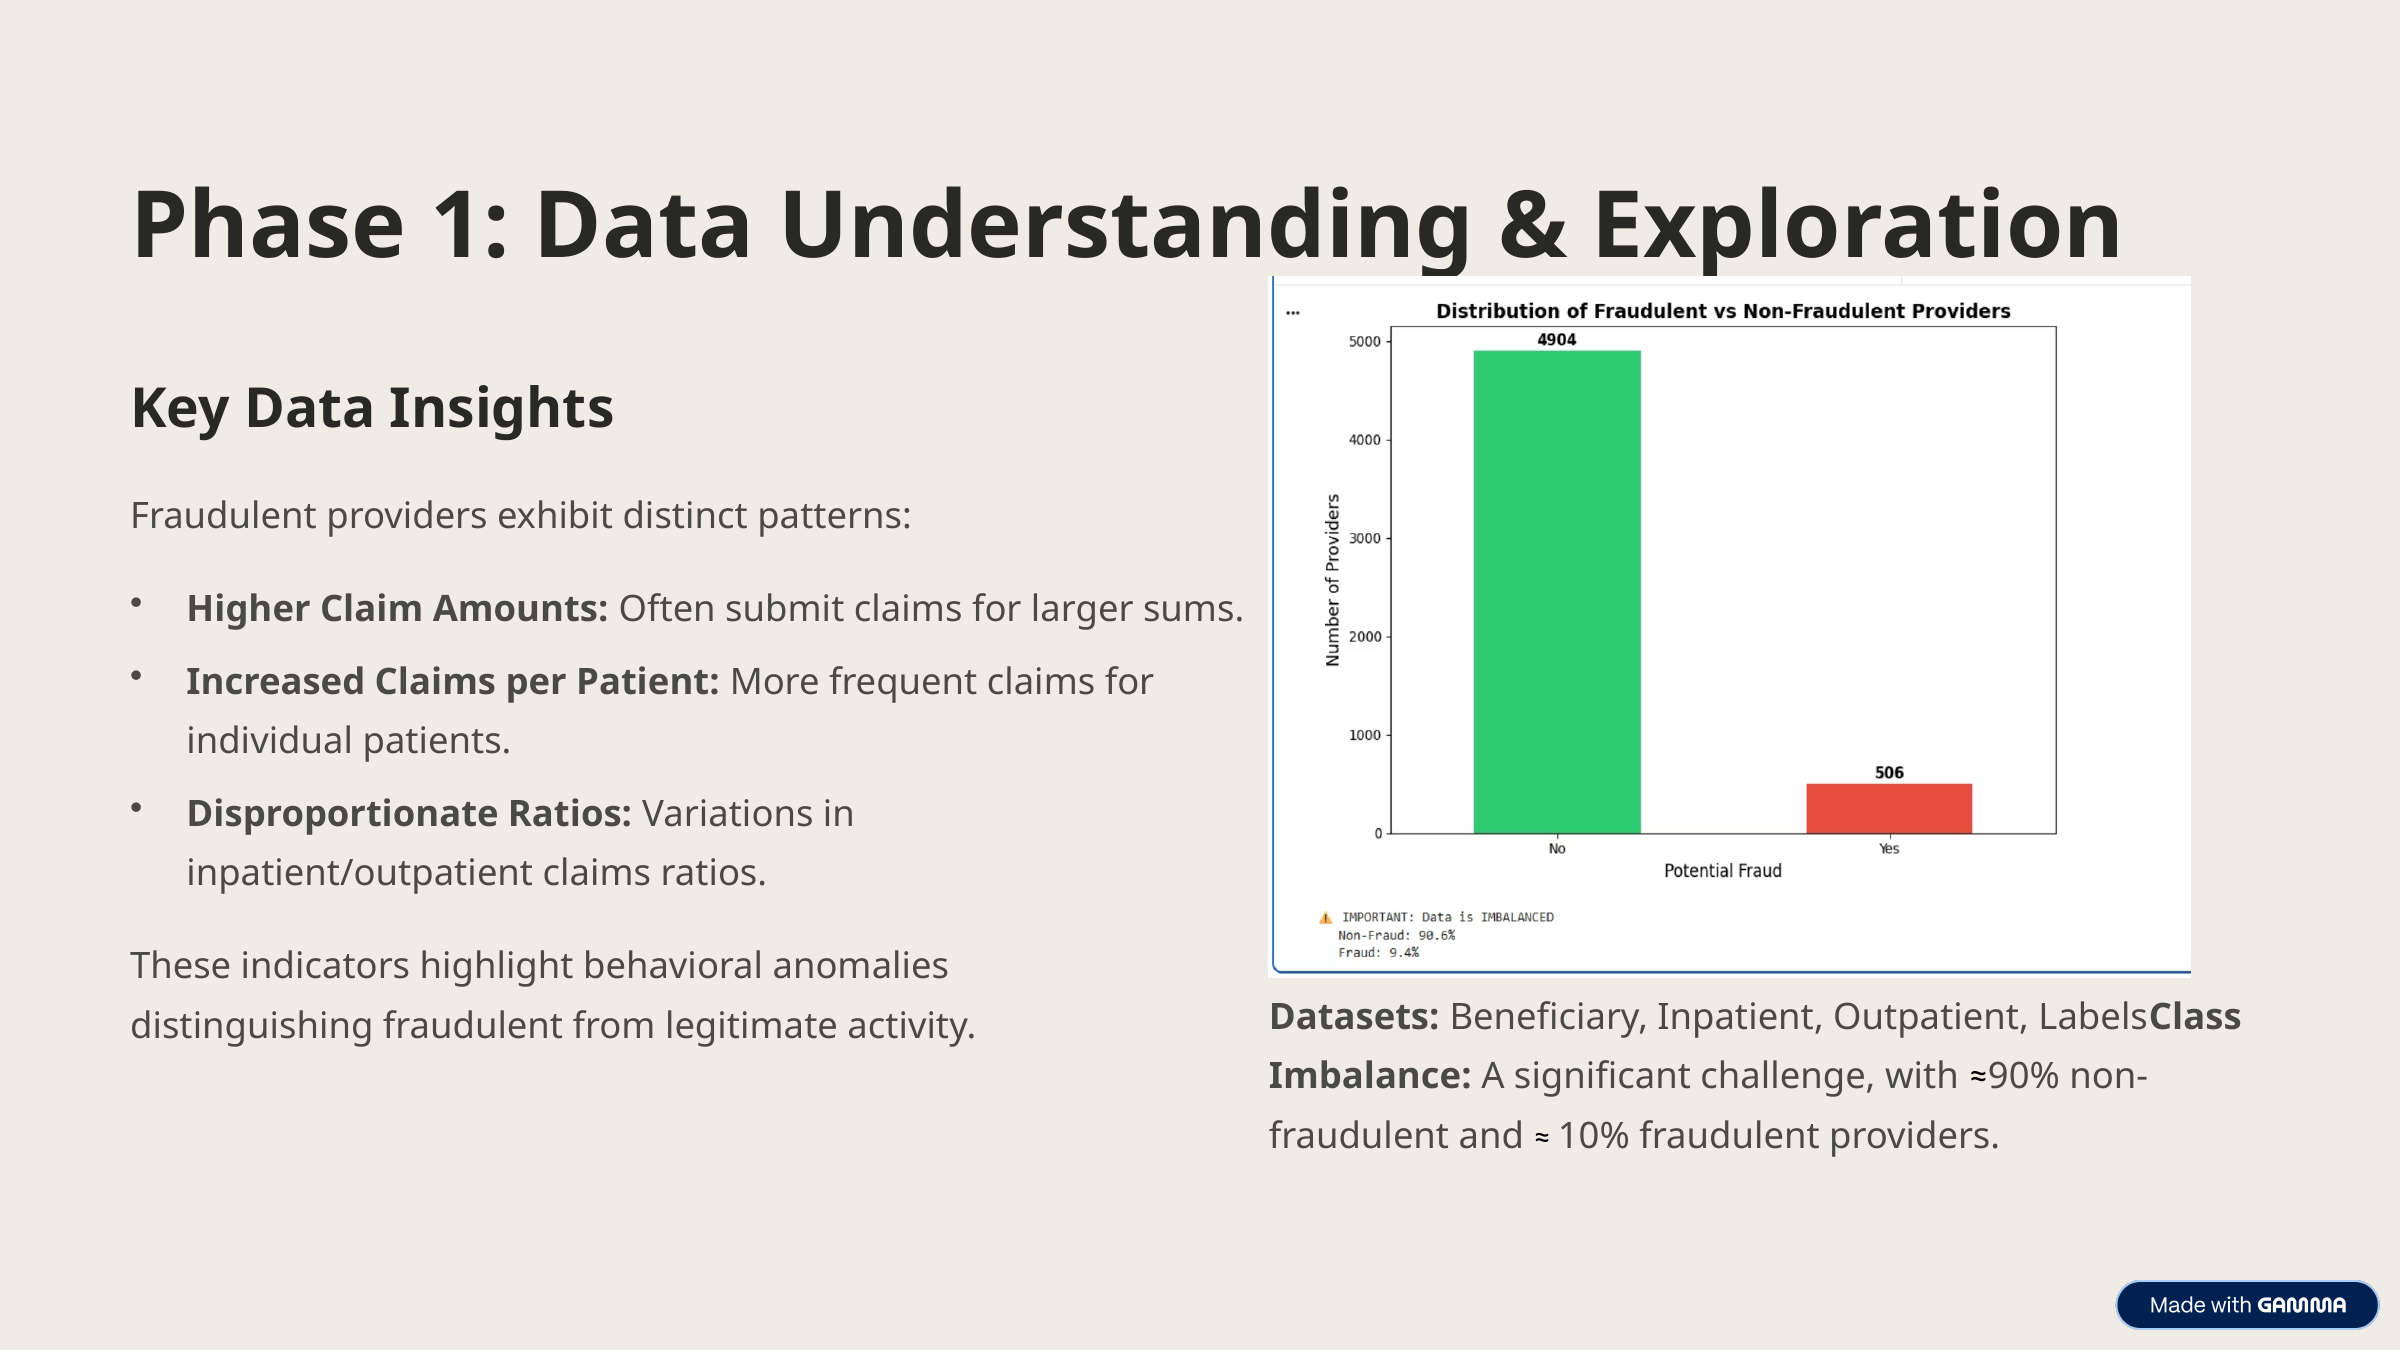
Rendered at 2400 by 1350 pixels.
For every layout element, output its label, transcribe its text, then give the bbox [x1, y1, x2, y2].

text_box These indicators highlight behavioral anomalies distinguishing fraudulent from legitimate activity. [130, 926, 1177, 1046]
text_box Higher Claim Amounts: Often submit claims for larger sums. [130, 569, 1177, 629]
picture [2106, 1271, 2389, 1339]
text_box Disproportionate Ratios: Variations in inpatient/outpatient claims ratios. [130, 774, 1177, 894]
text_box Datasets: Beneficiary, Inpatient, Outpatient, LabelsClass Imbalance: A significant challenge, with ≈90% non-fraudulent and ≈ 10% fraudulent providers. [1268, 977, 2271, 1157]
text_box Key Data Insights [130, 369, 689, 440]
text_box Increased Claims per Patient: More frequent claims for individual patients. [130, 642, 1177, 762]
picture [1268, 276, 2191, 978]
text_box Fraudulent providers exhibit distinct patterns: [130, 476, 1177, 536]
text_box Phase 1: Data Understanding & Exploration [130, 160, 1924, 277]
